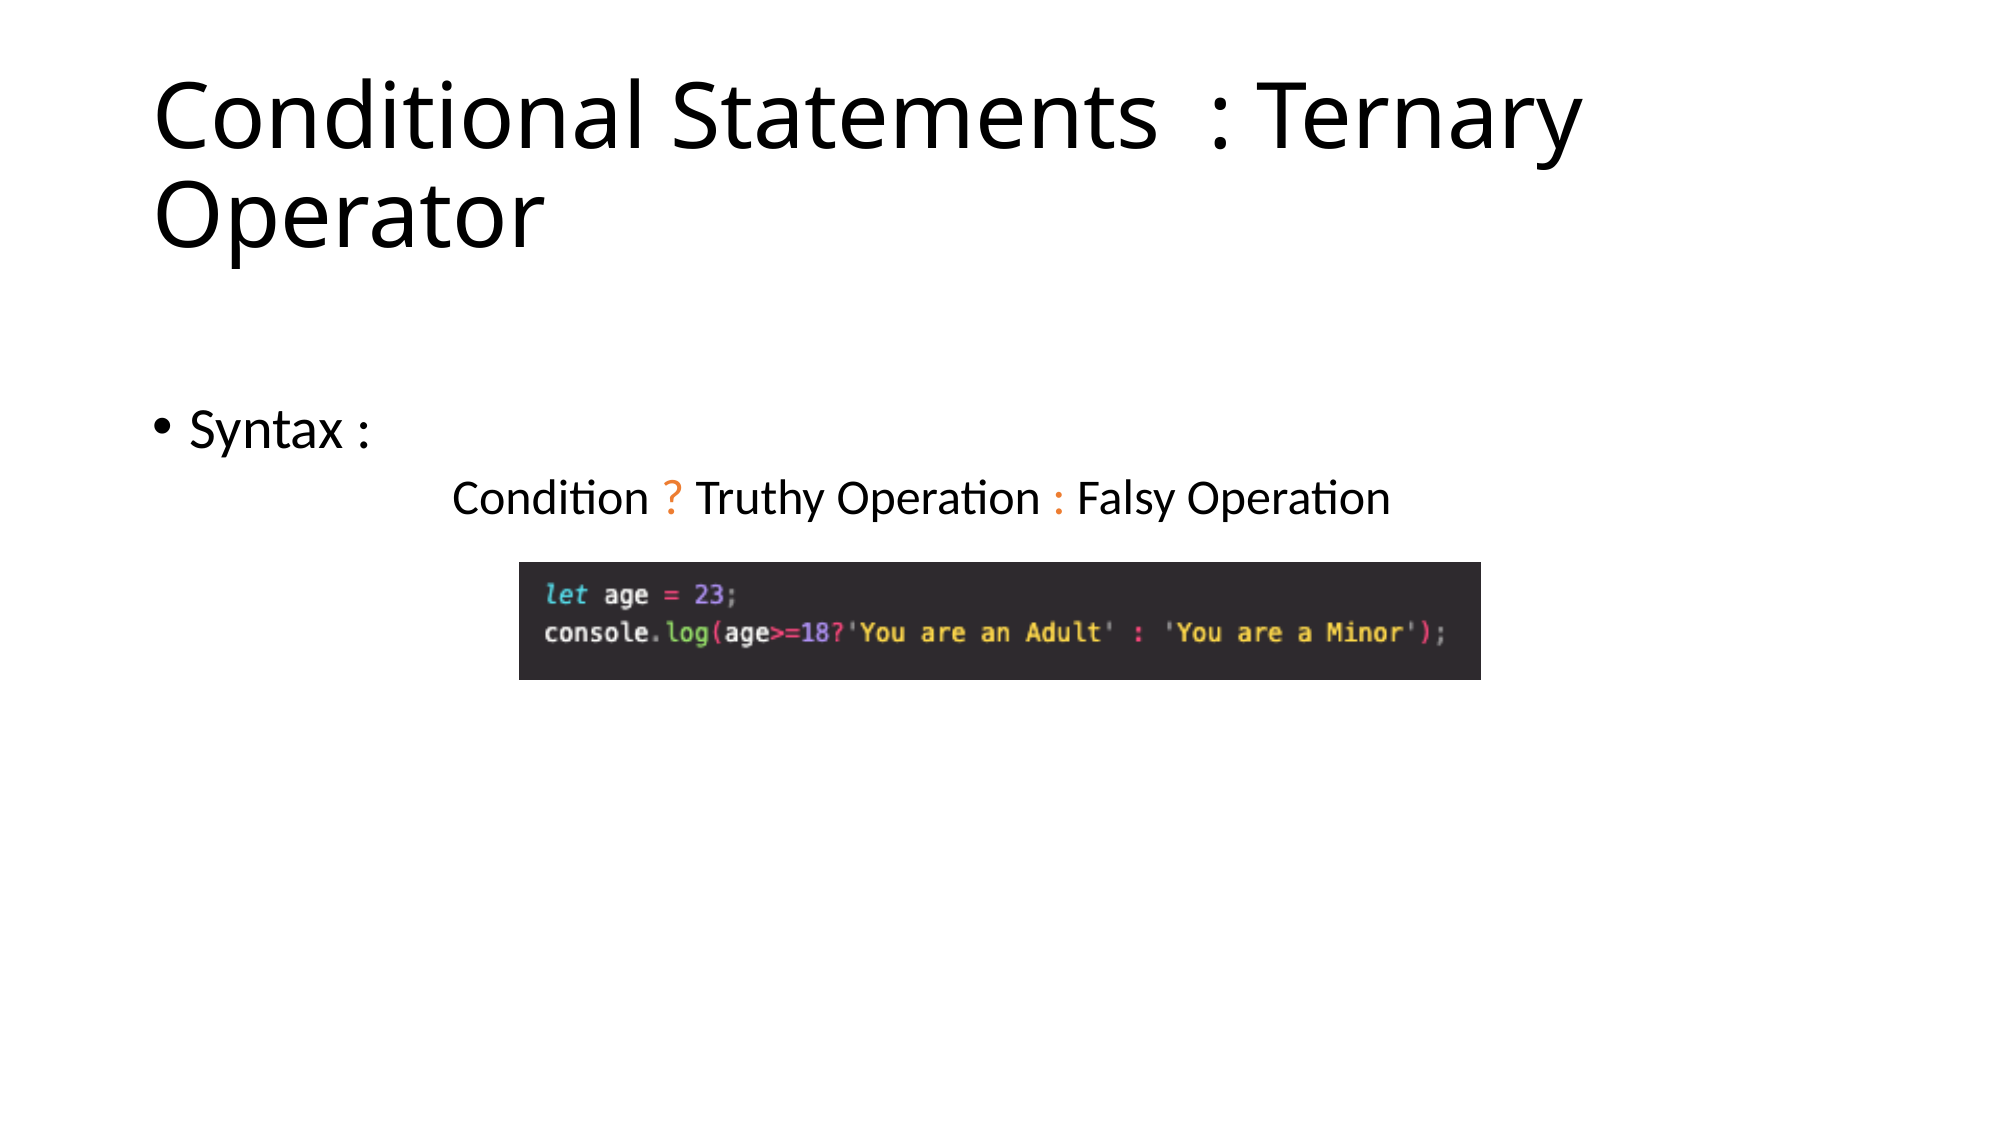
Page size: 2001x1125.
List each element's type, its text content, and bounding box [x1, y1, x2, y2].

list Syntax : Condition ? Truthy Operation : Falsy Operation [137, 299, 1863, 1014]
title Conditional Statements : Ternary Operator [137, 59, 1863, 278]
picture [519, 562, 1481, 680]
